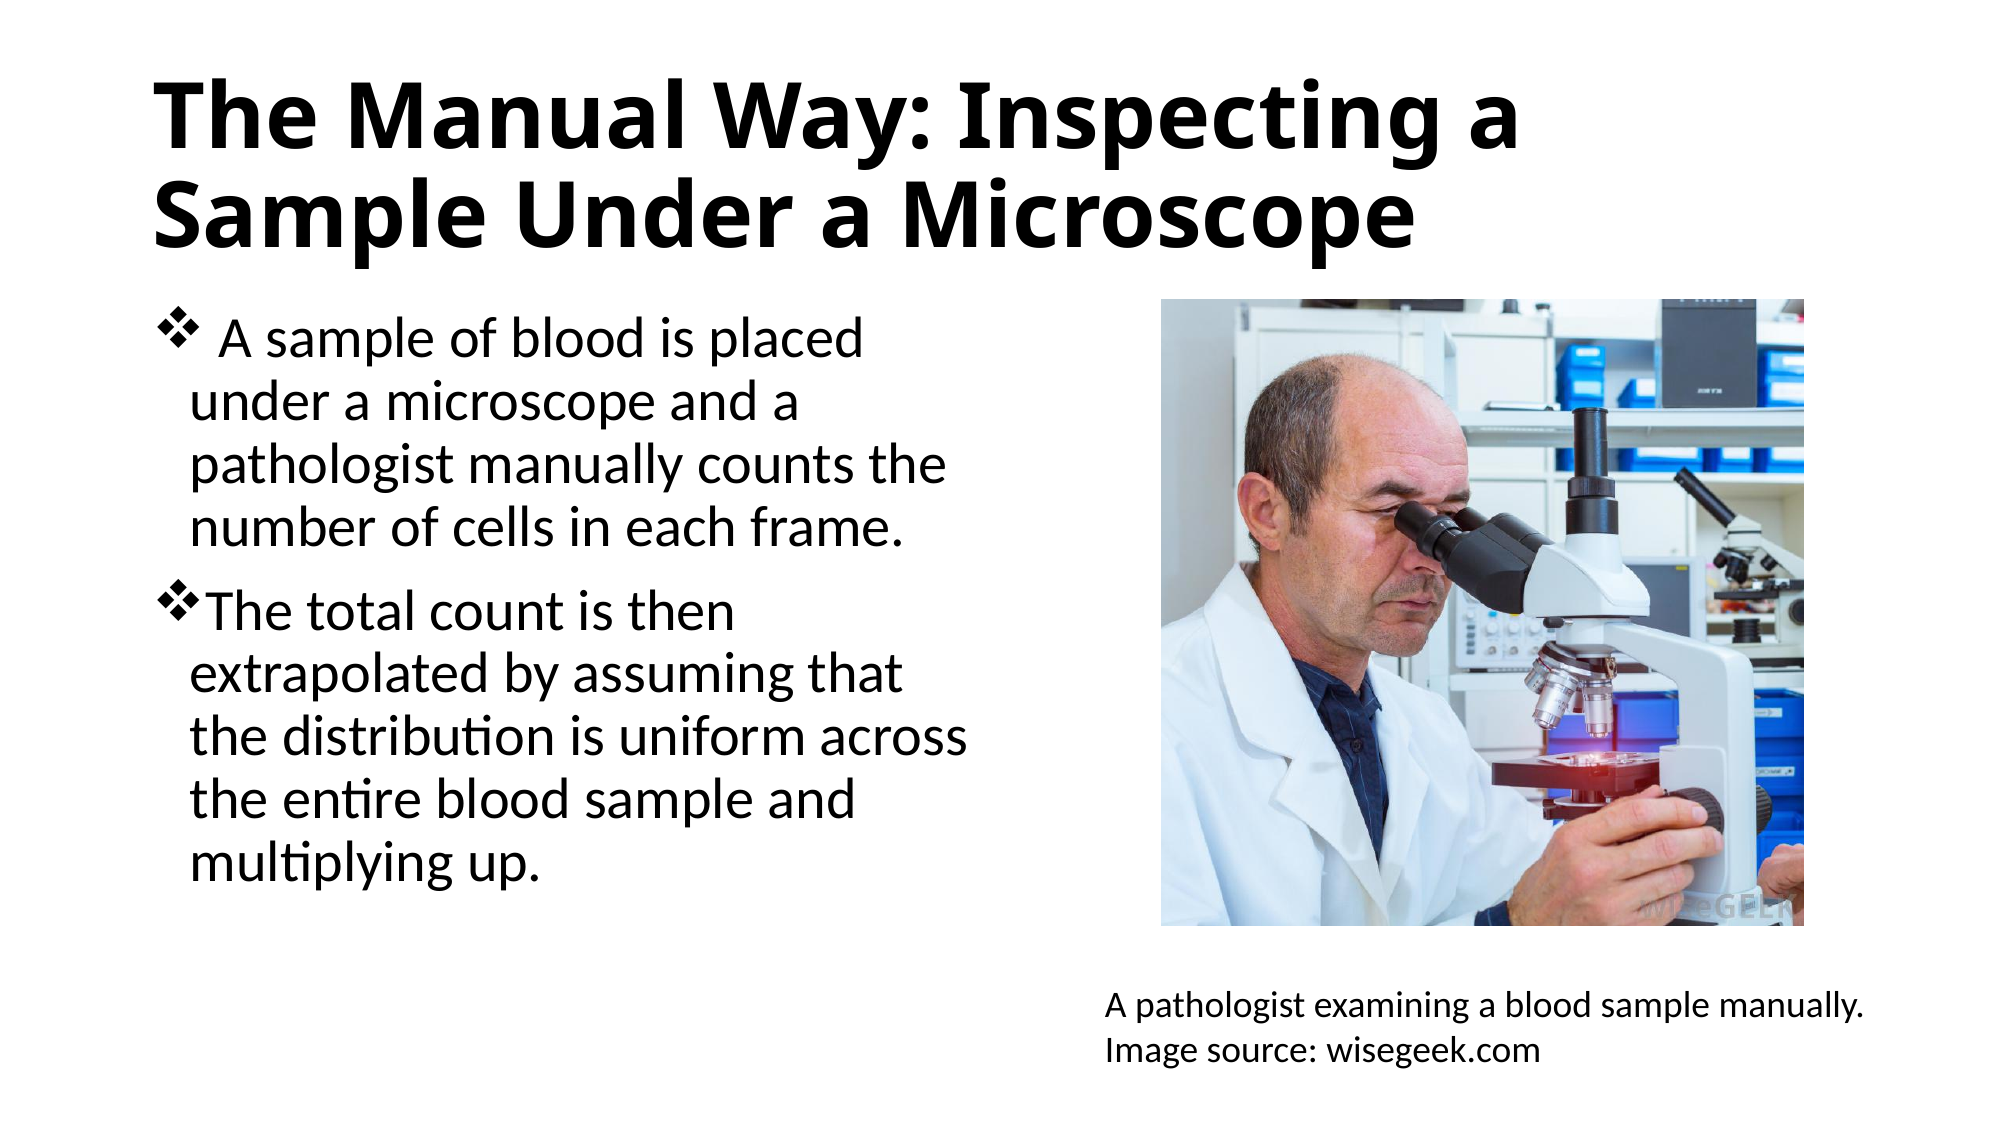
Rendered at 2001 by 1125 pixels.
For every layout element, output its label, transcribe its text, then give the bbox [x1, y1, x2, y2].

title The Manual Way: Inspecting a Sample Under a Microscope [137, 59, 1863, 278]
text_box A pathologist examining a blood sample manually. Image source: wisegeek.com [1090, 972, 2000, 1078]
list A sample of blood is placed under a microscope and a pathologist manually counts the number of cells in each frame. The total count is then extrapolated by assuming that the distribution is uniform across the entire blood sample and multiplying up. [137, 299, 988, 1014]
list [1161, 299, 1804, 926]
